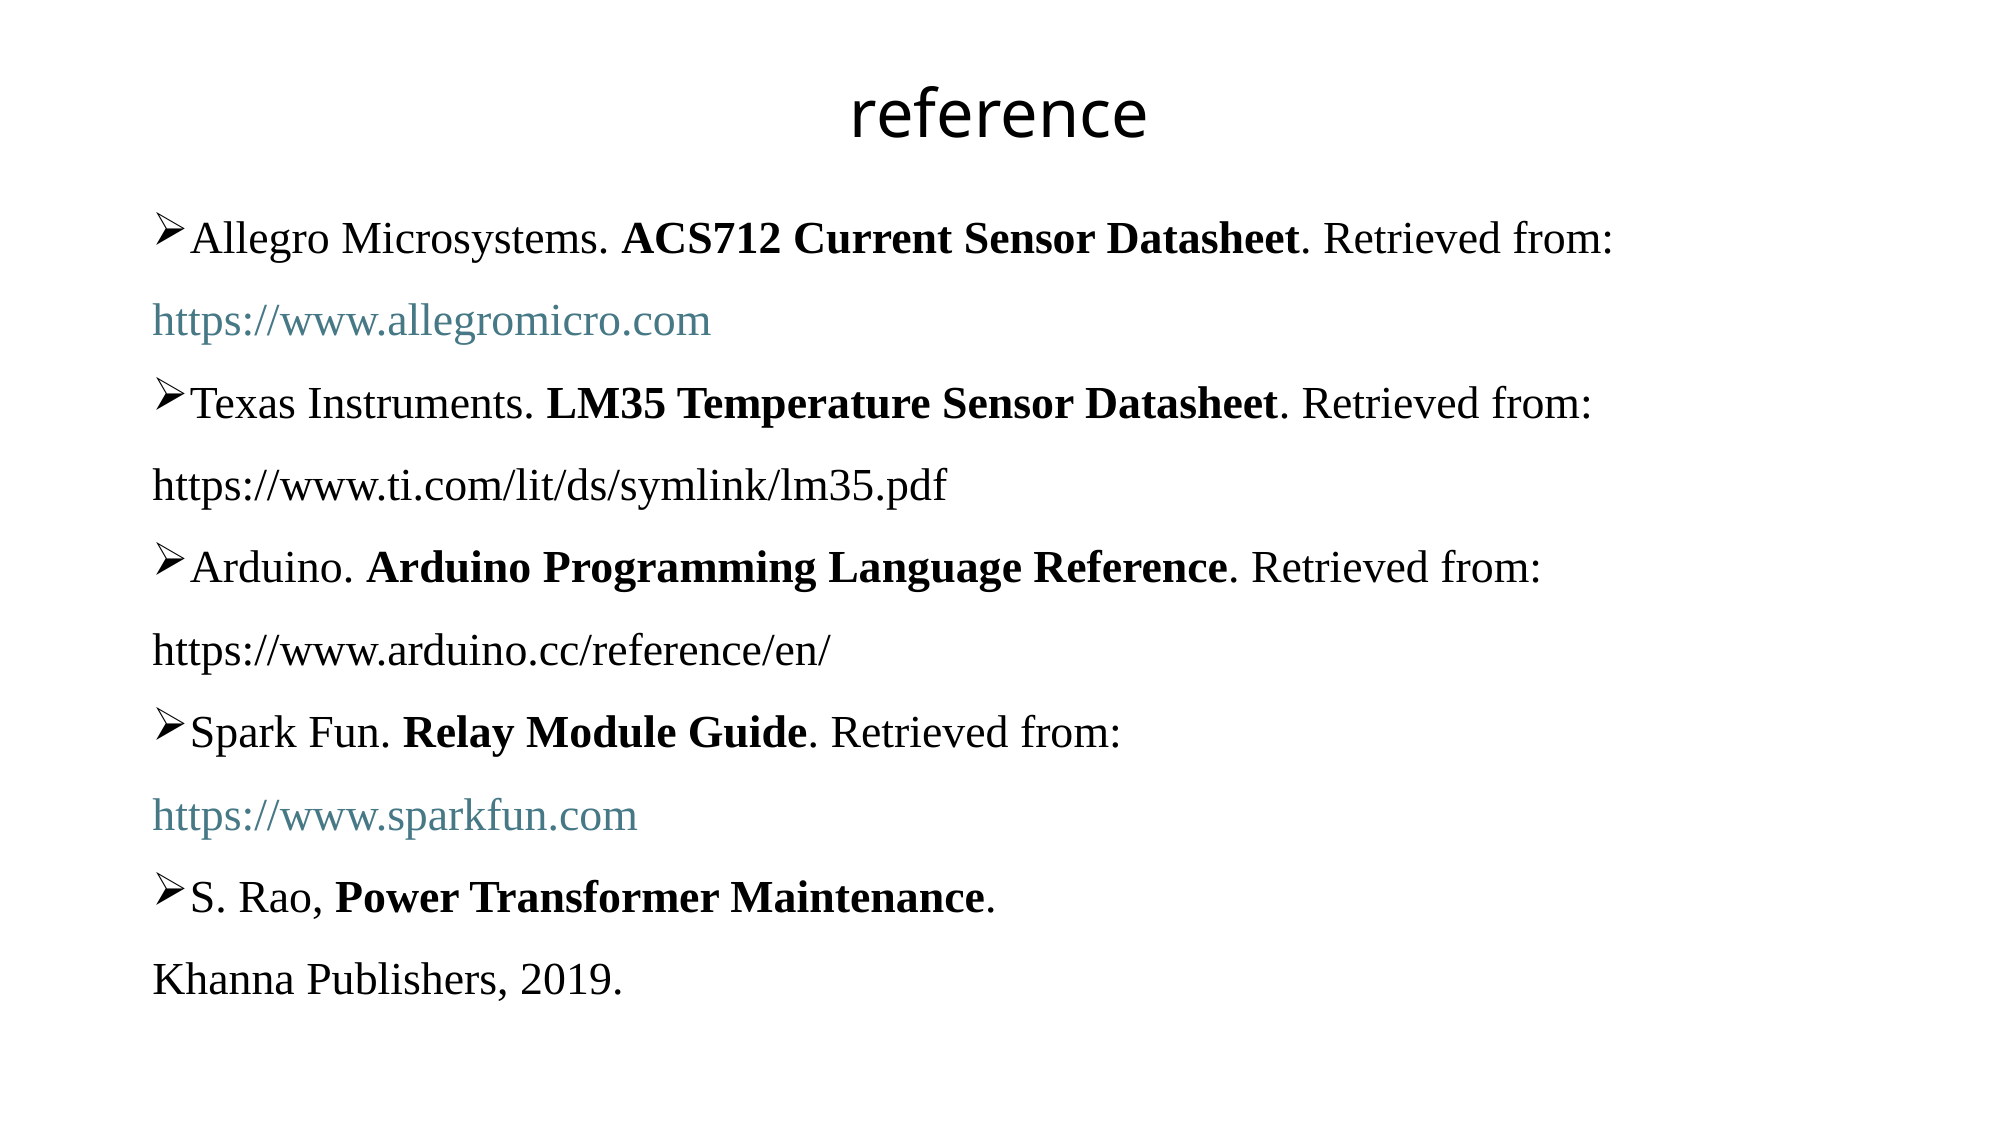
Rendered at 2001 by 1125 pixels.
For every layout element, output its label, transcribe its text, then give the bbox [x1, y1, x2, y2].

list Allegro Microsystems. ACS712 Current Sensor Datasheet. Retrieved from: https://www.allegromicro.com Texas Instruments. LM35 Temperature Sensor Datasheet. Retrieved from: https://www.ti.com/lit/ds/symlink/lm35.pdf Arduino. Arduino Programming Language Reference. Retrieved from: https://www.arduino.cc/reference/en/ Spark Fun. Relay Module Guide. Retrieved from: https://www.sparkfun.com S. Rao, Power Transformer Maintenance. Khanna Publishers, 2019. [137, 172, 1863, 1034]
title reference [137, 59, 1863, 172]
